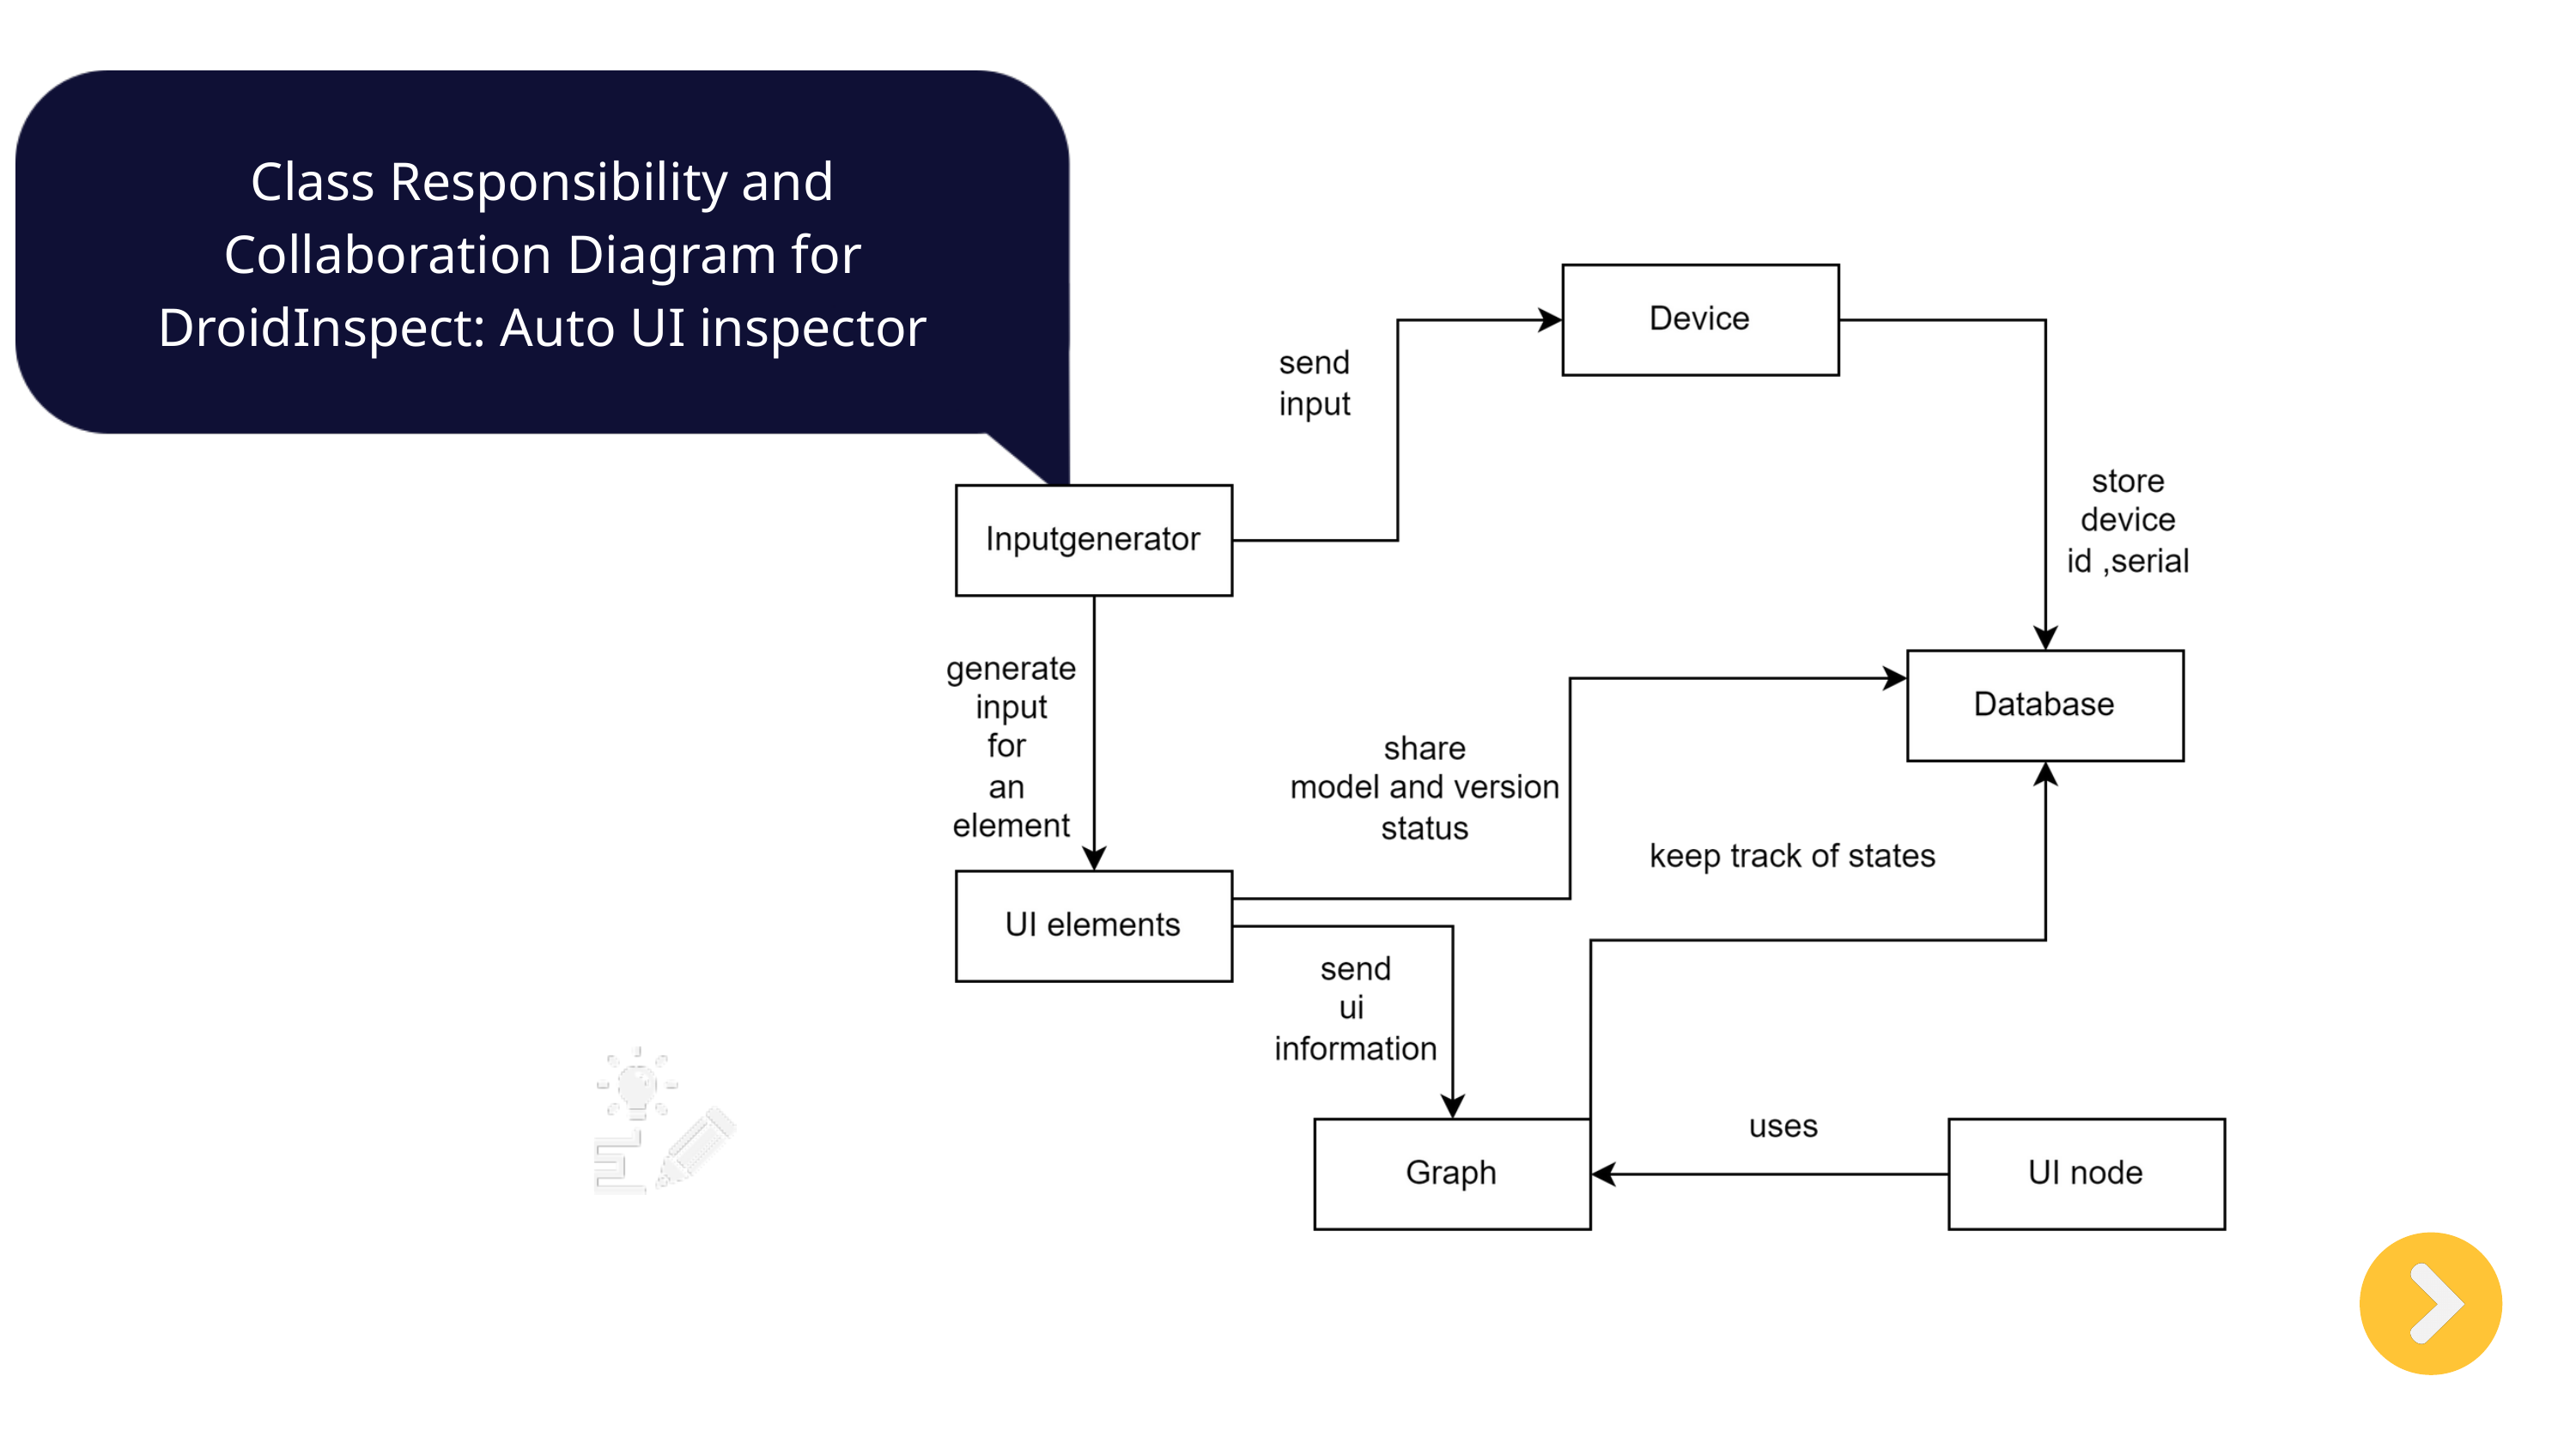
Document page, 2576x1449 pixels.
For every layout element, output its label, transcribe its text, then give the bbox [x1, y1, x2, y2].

text_box [15, 70, 1071, 503]
text_box Class Responsibility and Collaboration Diagram for DroidInspect: Auto UI inspector [111, 137, 975, 503]
text_box [593, 1046, 737, 1195]
text_box [886, 236, 2255, 1259]
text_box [2359, 1232, 2503, 1376]
